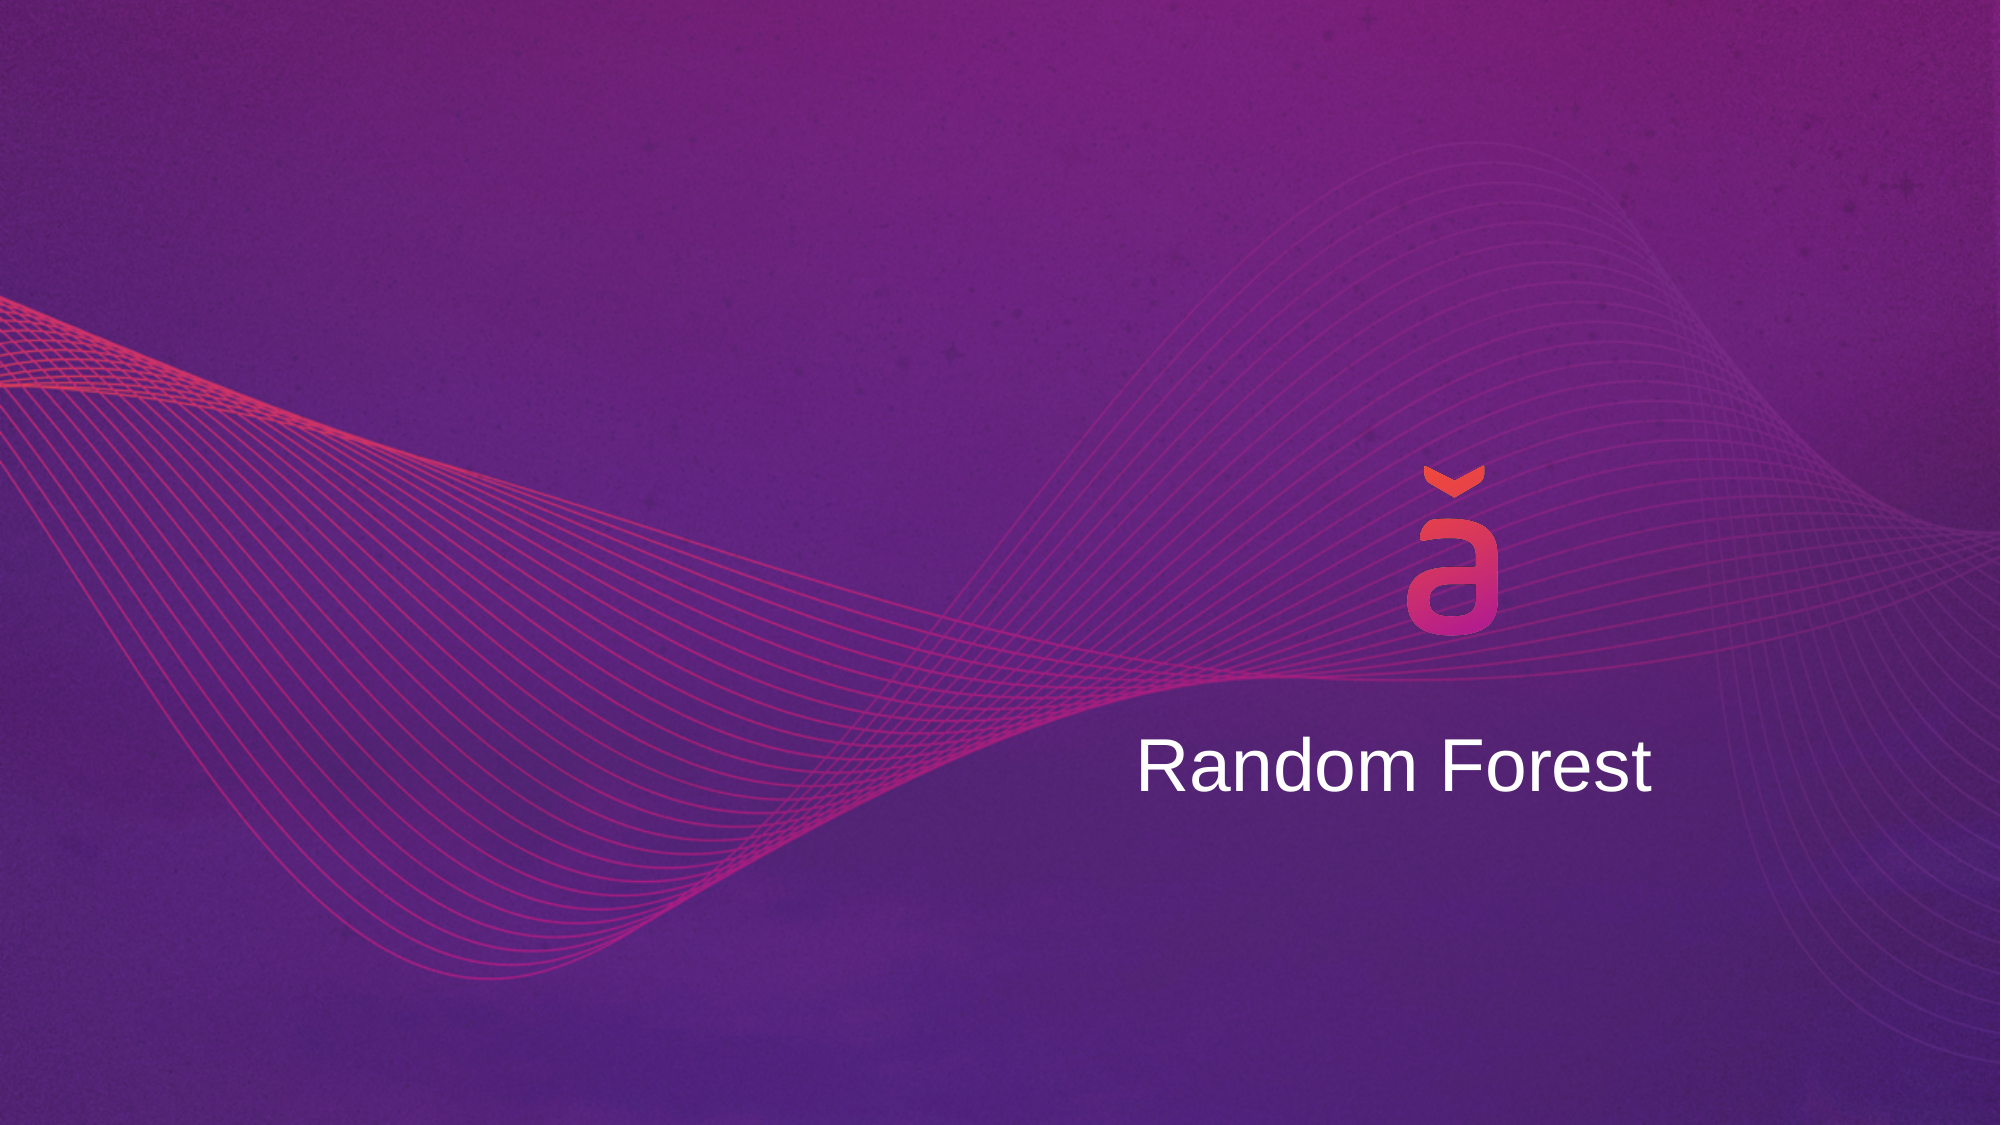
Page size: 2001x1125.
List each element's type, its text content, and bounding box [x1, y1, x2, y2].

picture [0, 0, 2000, 1125]
text_box Random Forest [981, 733, 1807, 812]
